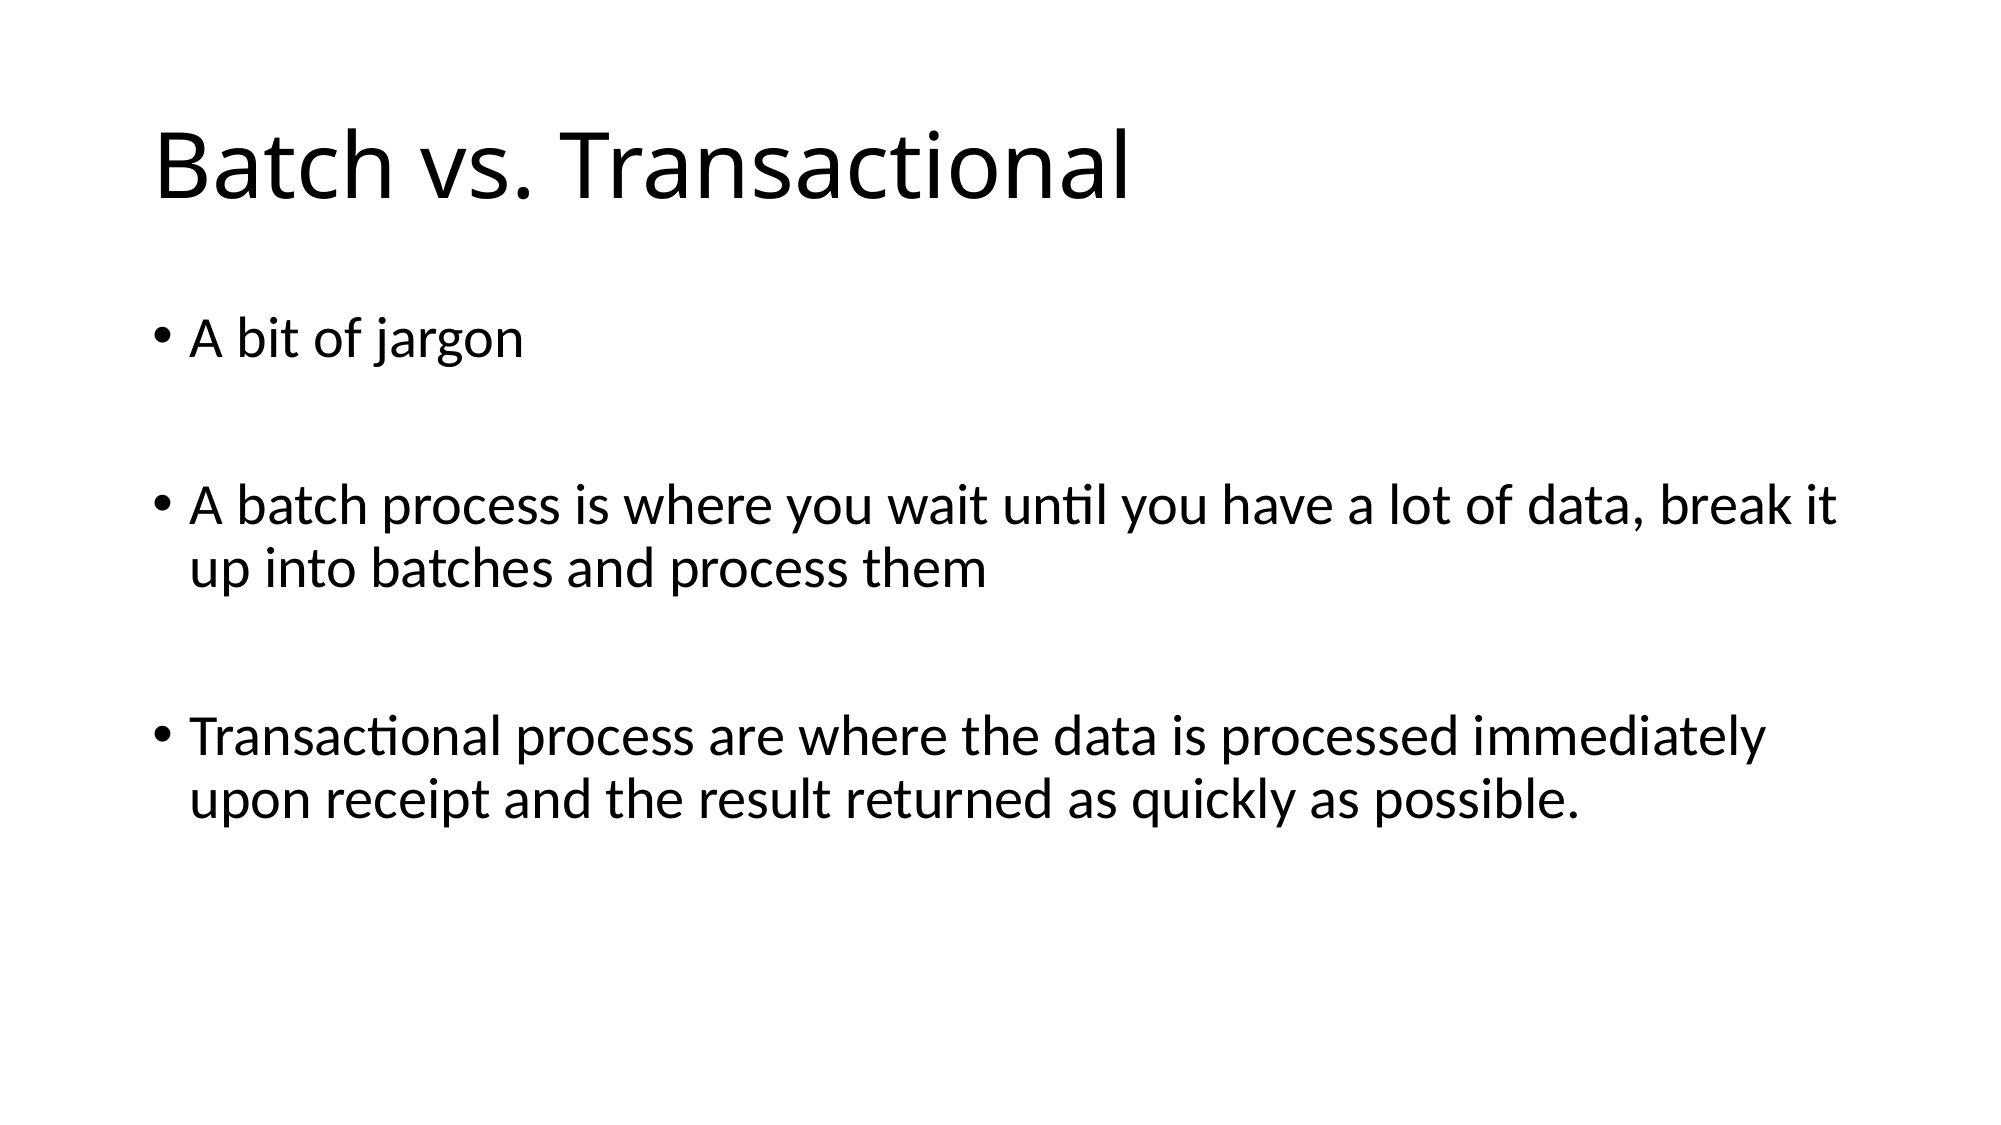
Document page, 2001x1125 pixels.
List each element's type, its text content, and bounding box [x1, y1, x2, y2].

list A bit of jargon A batch process is where you wait until you have a lot of data, break it up into batches and process them Transactional process are where the data is processed immediately upon receipt and the result returned as quickly as possible. [137, 299, 1863, 1014]
title Batch vs. Transactional [137, 59, 1863, 278]
